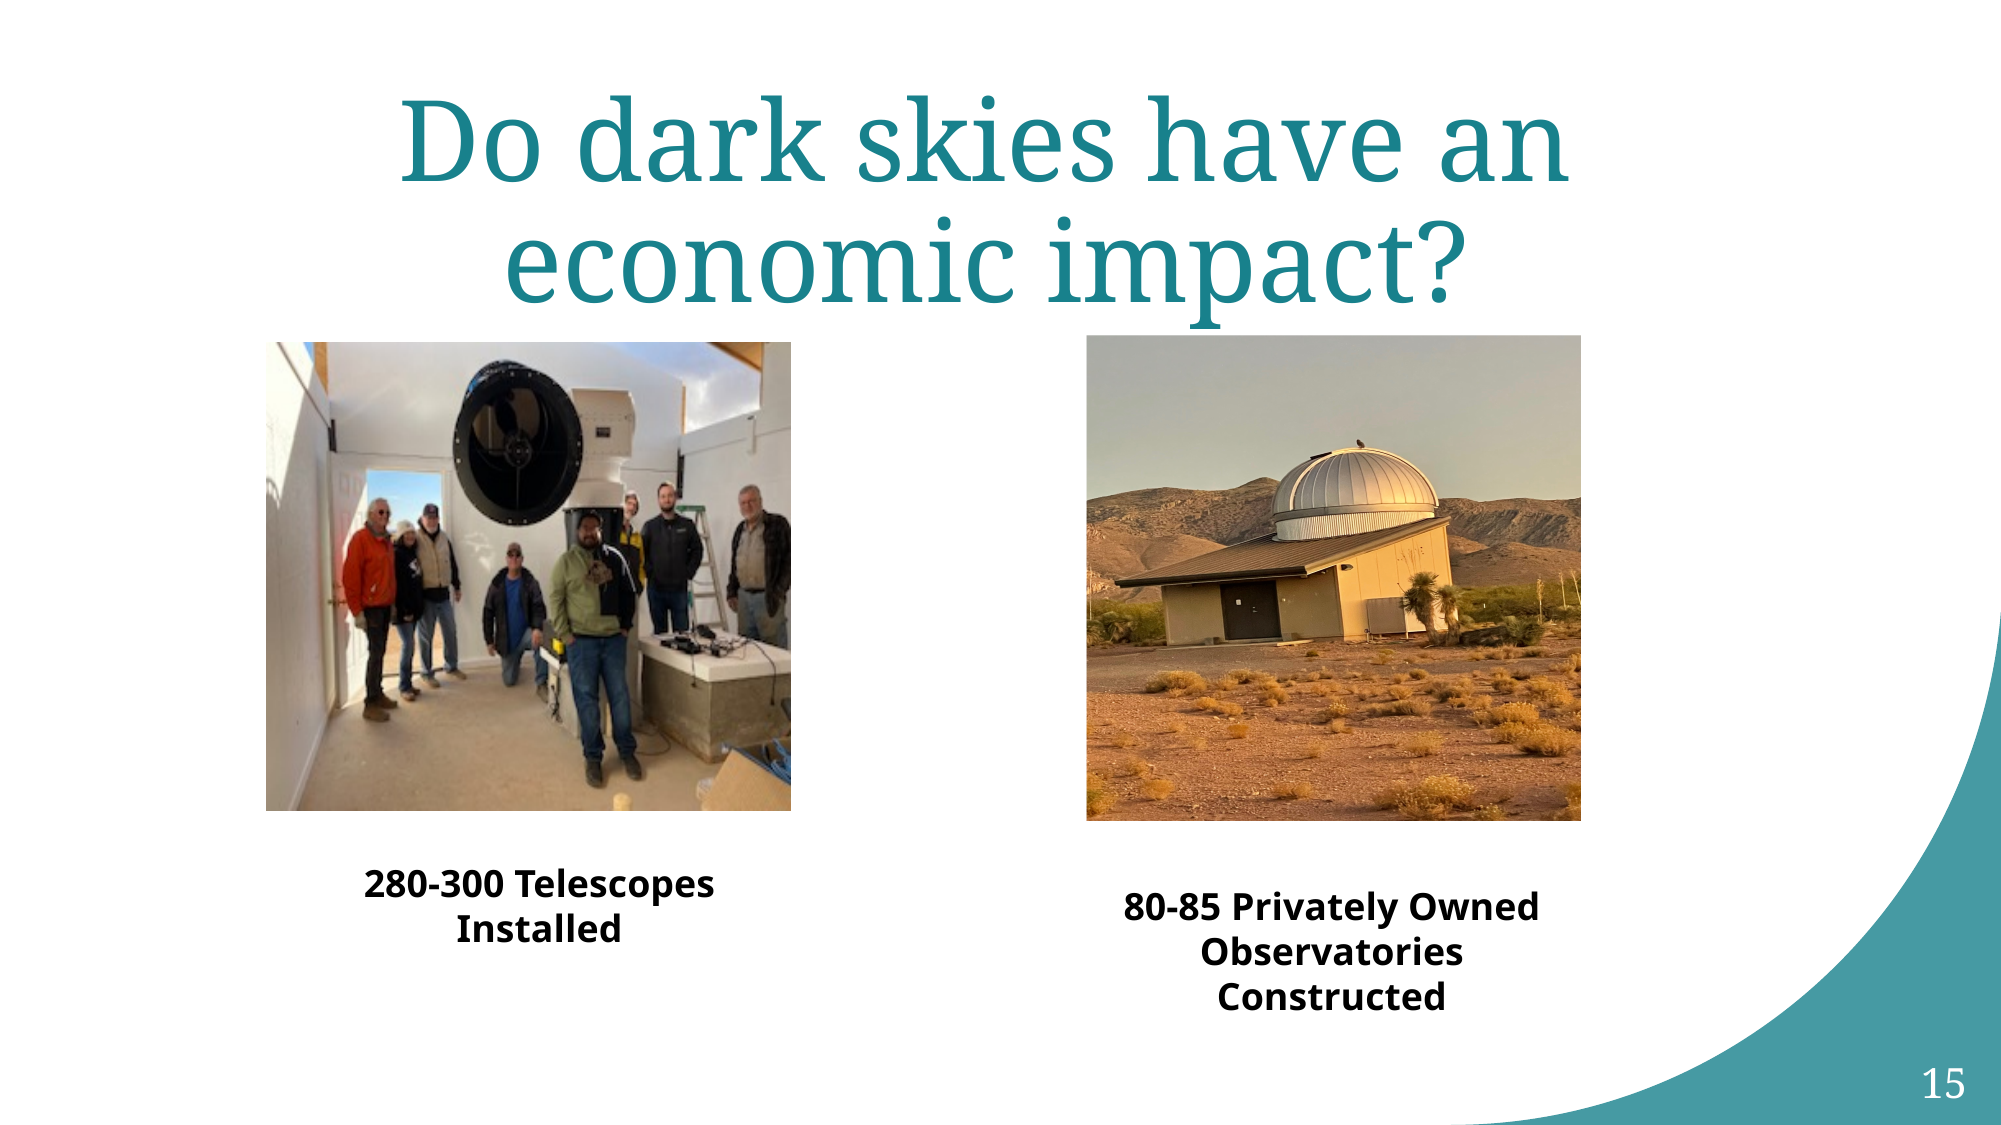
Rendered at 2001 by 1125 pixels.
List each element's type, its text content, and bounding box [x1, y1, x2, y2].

picture [1087, 336, 1091, 821]
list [1091, 331, 1576, 825]
text_box 280-300 Telescopes Installed [323, 852, 756, 958]
picture [1576, 336, 1580, 821]
slide_number 15 [1868, 1055, 1983, 1116]
text_box 80-85 Privately Owned Observatories Constructed [1097, 875, 1568, 1026]
title Do dark skies have an economic impact? [149, 96, 1823, 315]
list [266, 342, 791, 811]
